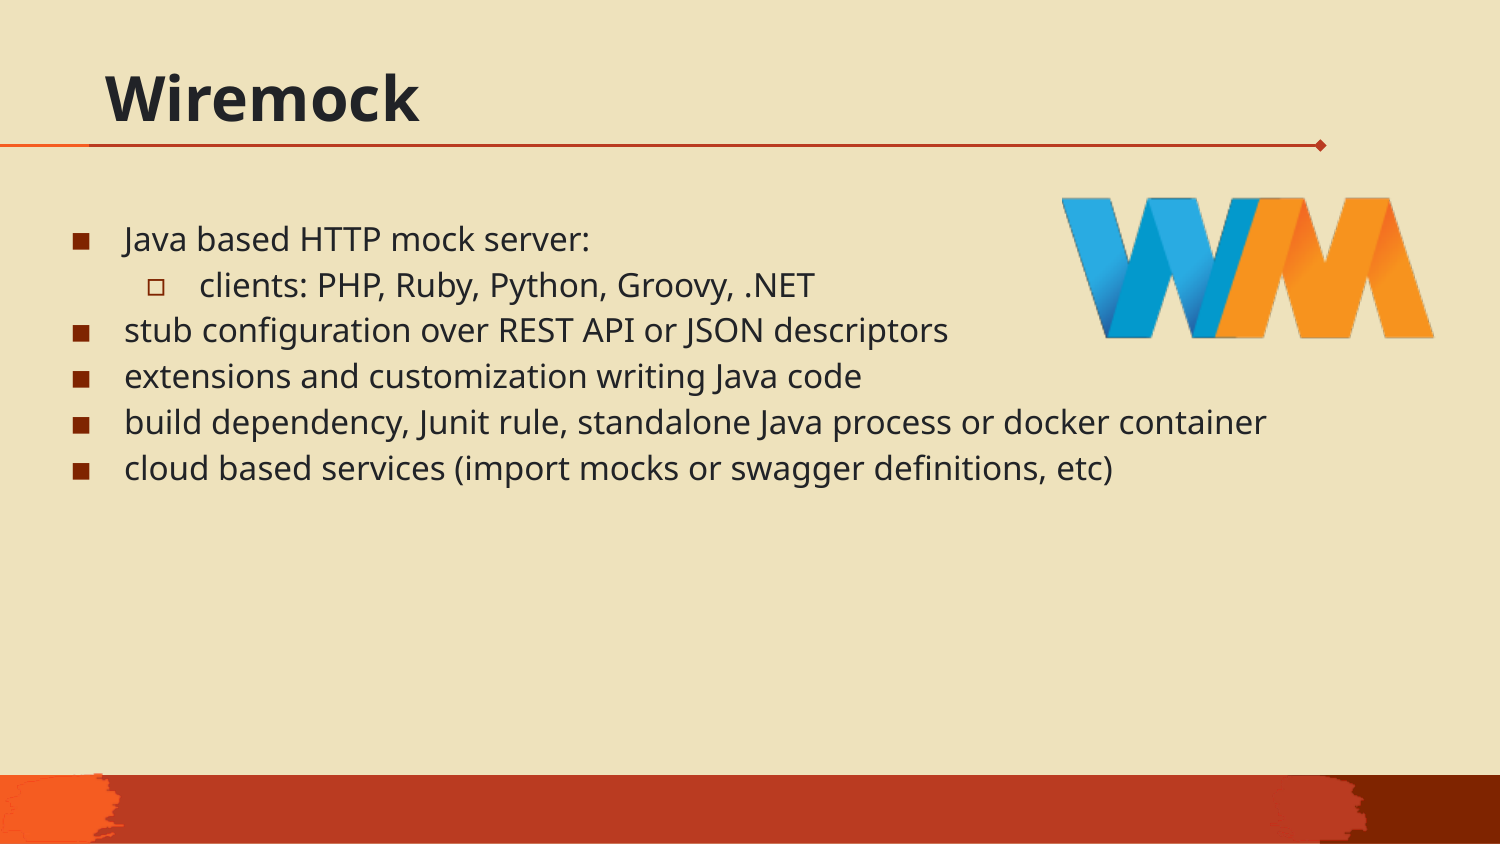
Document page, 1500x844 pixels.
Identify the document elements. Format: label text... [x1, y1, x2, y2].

picture [0, 771, 130, 844]
picture [1062, 181, 1440, 354]
title Wiremock [90, 59, 1320, 150]
picture [1266, 770, 1370, 844]
list Java based HTTP mock server: clients: PHP, Ruby, Python, Groovy, .NET stub configuration over REST API or JSON descriptors extensions and customization writing Java code build dependency, Junit rule, standalone Java process or docker container cloud based services (import mocks or swagger definitions, etc) [34, 196, 1320, 747]
